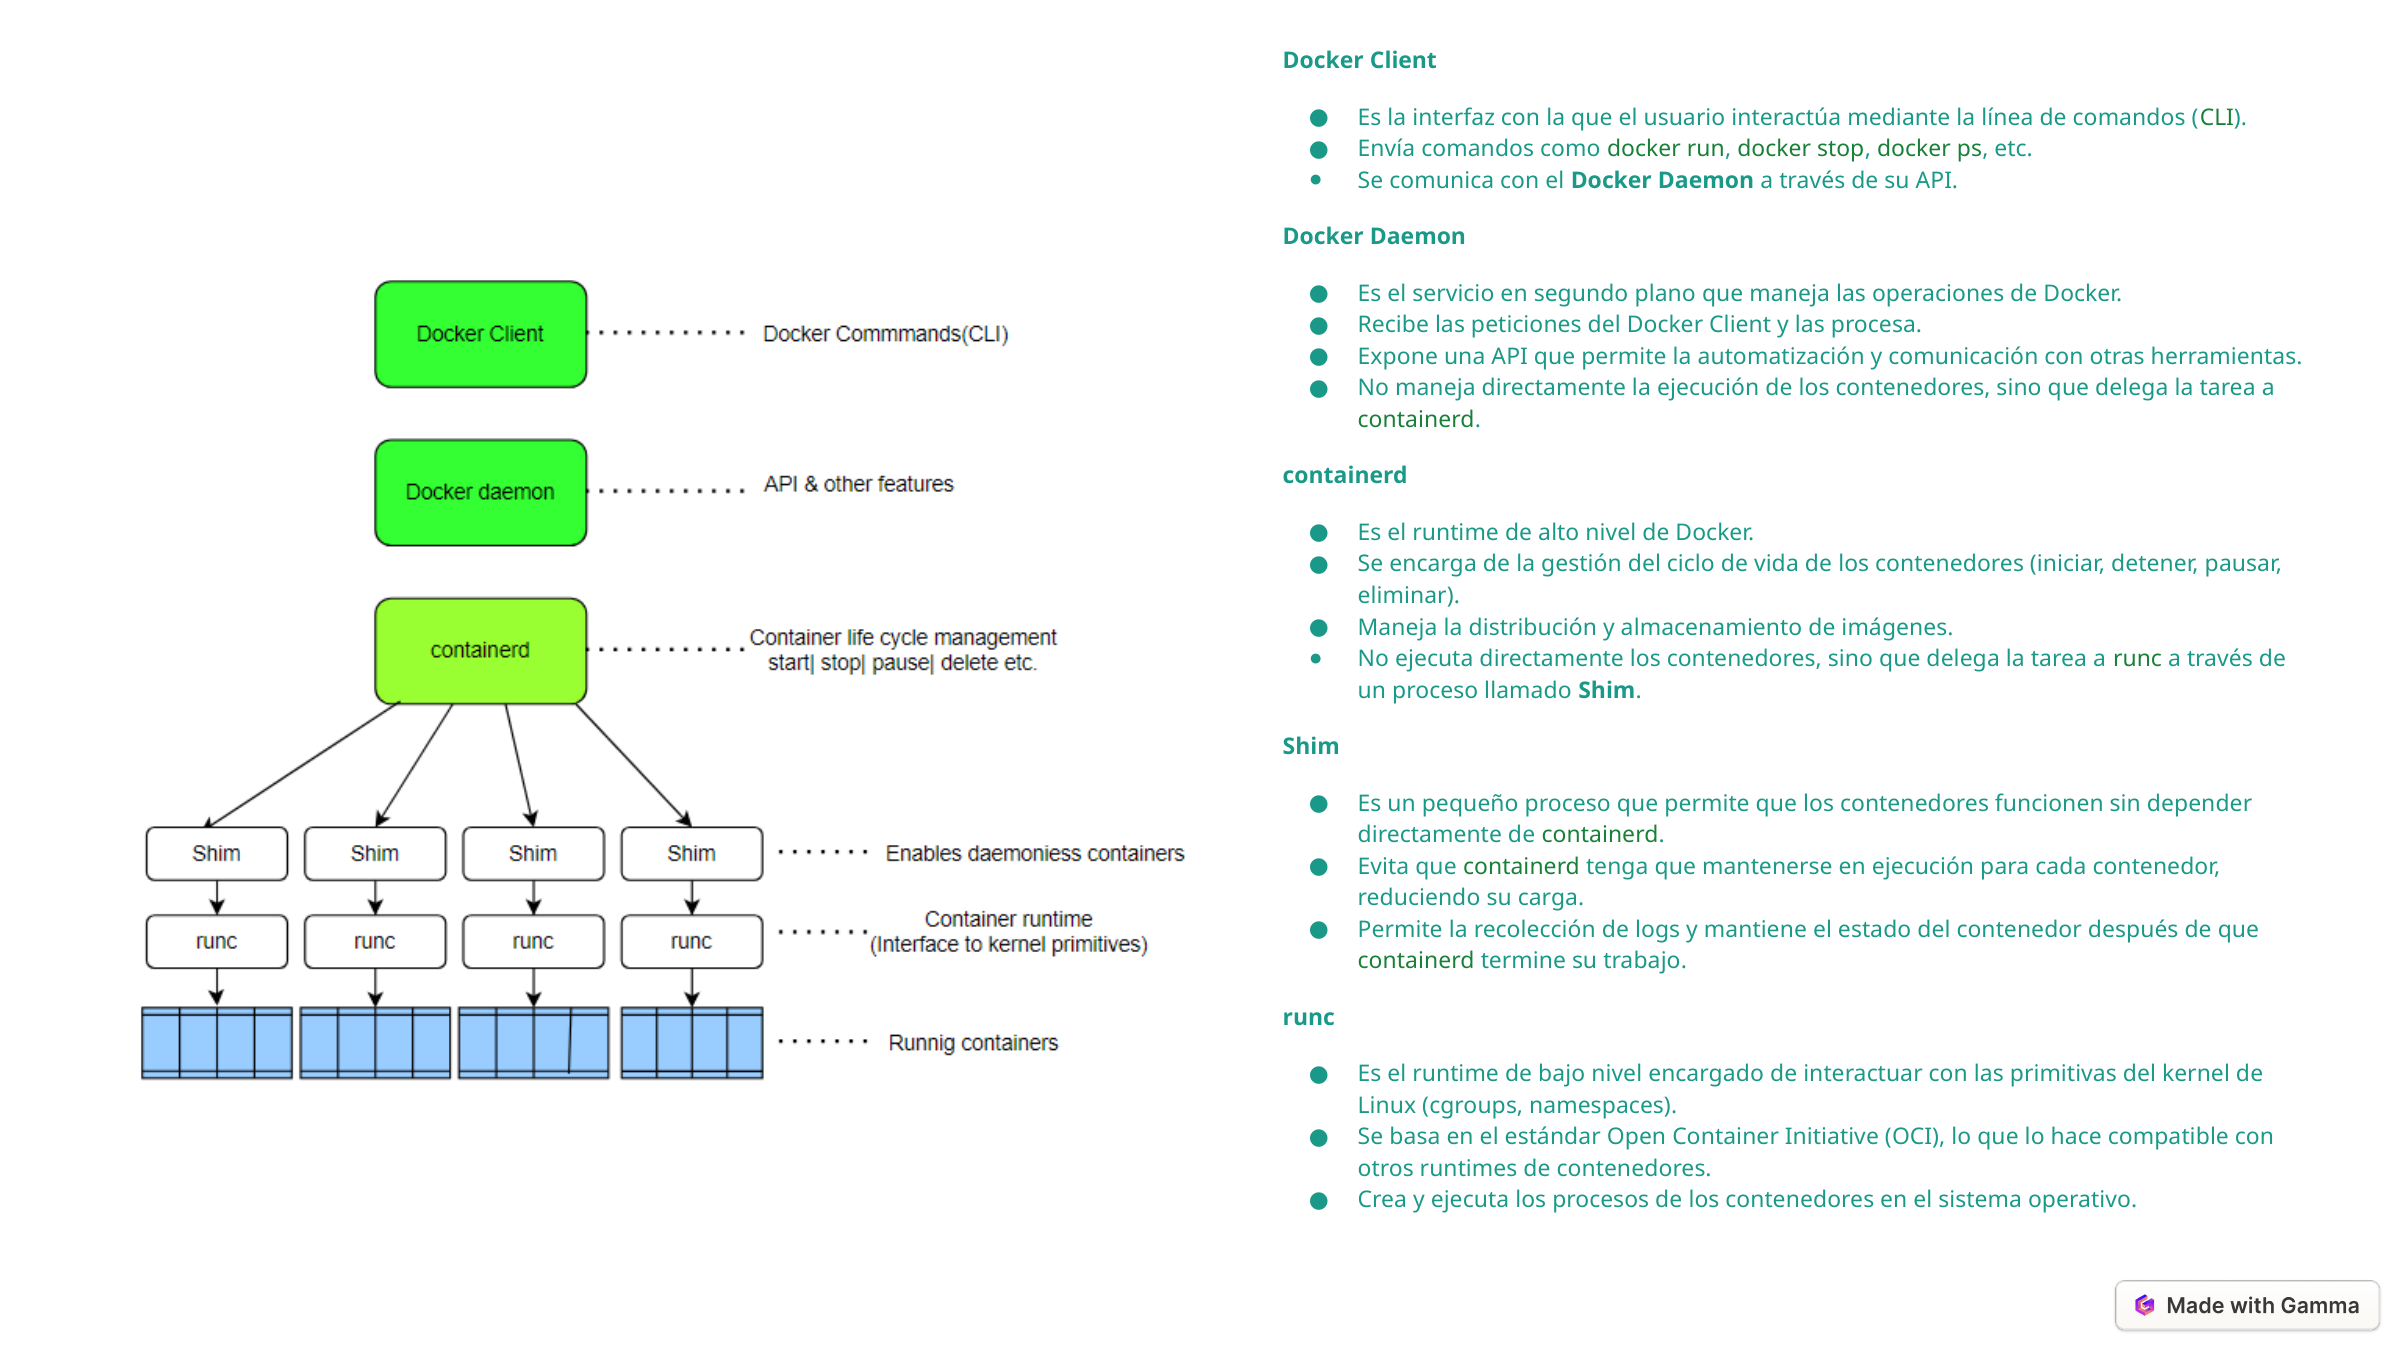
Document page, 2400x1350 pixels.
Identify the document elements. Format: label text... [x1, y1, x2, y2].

picture [2106, 1271, 2389, 1339]
picture [43, 207, 1284, 1096]
text_box Docker Client Es la interfaz con la que el usuario interactúa mediante la línea de comandos (CLI). Envía comandos como docker run, docker stop, docker ps, etc. Se comunica con el Docker Daemon a través de su API. Docker Daemon Es el servicio en segundo plano que maneja las operaciones de Docker. Recibe las peticiones del Docker Client y las procesa. Expone una API que permite la automatización y comunicación con otras herramientas. No maneja directamente la ejecución de los contenedores, sino que delega la tarea a containerd. containerd Es el runtime de alto nivel de Docker. Se encarga de la gestión del ciclo de vida de los contenedores (iniciar, detener, pausar, eliminar). Maneja la distribución y almacenamiento de imágenes. No ejecuta directamente los contenedores, sino que delega la tarea a runc a través de un proceso llamado Shim. Shim Es un pequeño proceso que permite que los contenedores funcionen sin depender directamente de containerd. Evita que containerd tenga que mantenerse en ejecución para cada contenedor, reduciendo su carga. Permite la recolección de logs y mantiene el estado del contenedor después de que containerd termine su trabajo. runc Es el runtime de bajo nivel encargado de interactuar con las primitivas del kernel de Linux (cgroups, namespaces). Se basa en el estándar Open Container Initiative (OCI), lo que lo hace compatible con otros runtimes de contenedores. Crea y ejecuta los procesos de los contenedores en el sistema operativo. [1282, 28, 2308, 1275]
